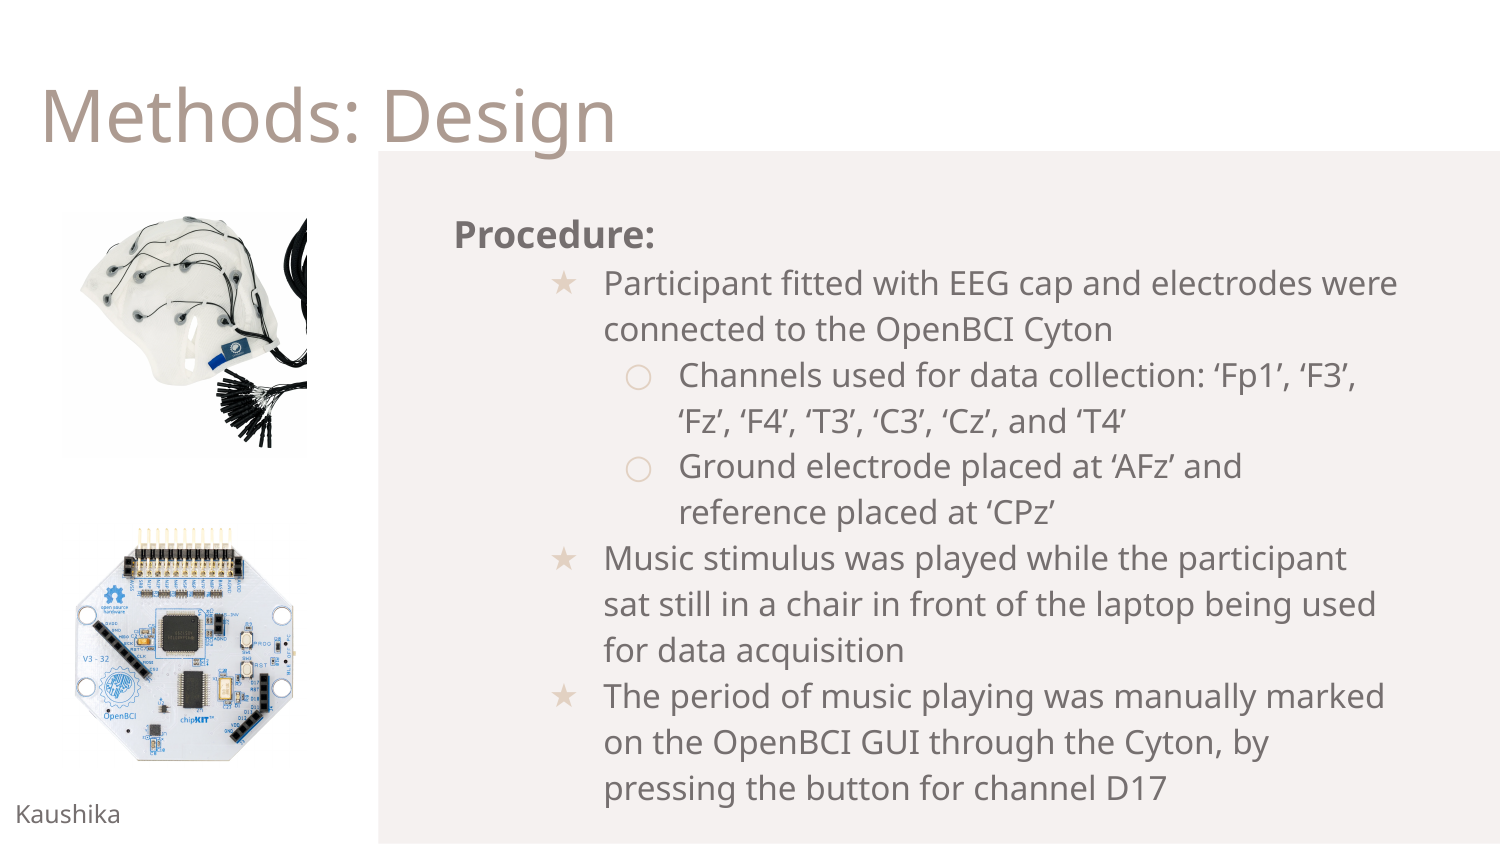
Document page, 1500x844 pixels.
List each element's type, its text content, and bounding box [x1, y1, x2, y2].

picture [61, 523, 307, 768]
list Procedure: Participant fitted with EEG cap and electrodes were connected to the OpenBCI Cyton Channels used for data collection: ‘Fp1’, ‘F3’, ‘Fz’, ‘F4’, ‘T3’, ‘C3’, ‘Cz’, and ‘T4’ Ground electrode placed at ‘AFz’ and reference placed at ‘CPz’ Music stimulus was played while the participant sat still in a chair in front of the laptop being used for data acquisition The period of music playing was manually marked on the OpenBCI GUI through the Cyton, by pressing the button for channel D17 [453, 204, 1426, 814]
text_box Kaushika [0, 783, 185, 844]
title Methods: Design [39, 56, 1199, 148]
picture [61, 212, 307, 459]
